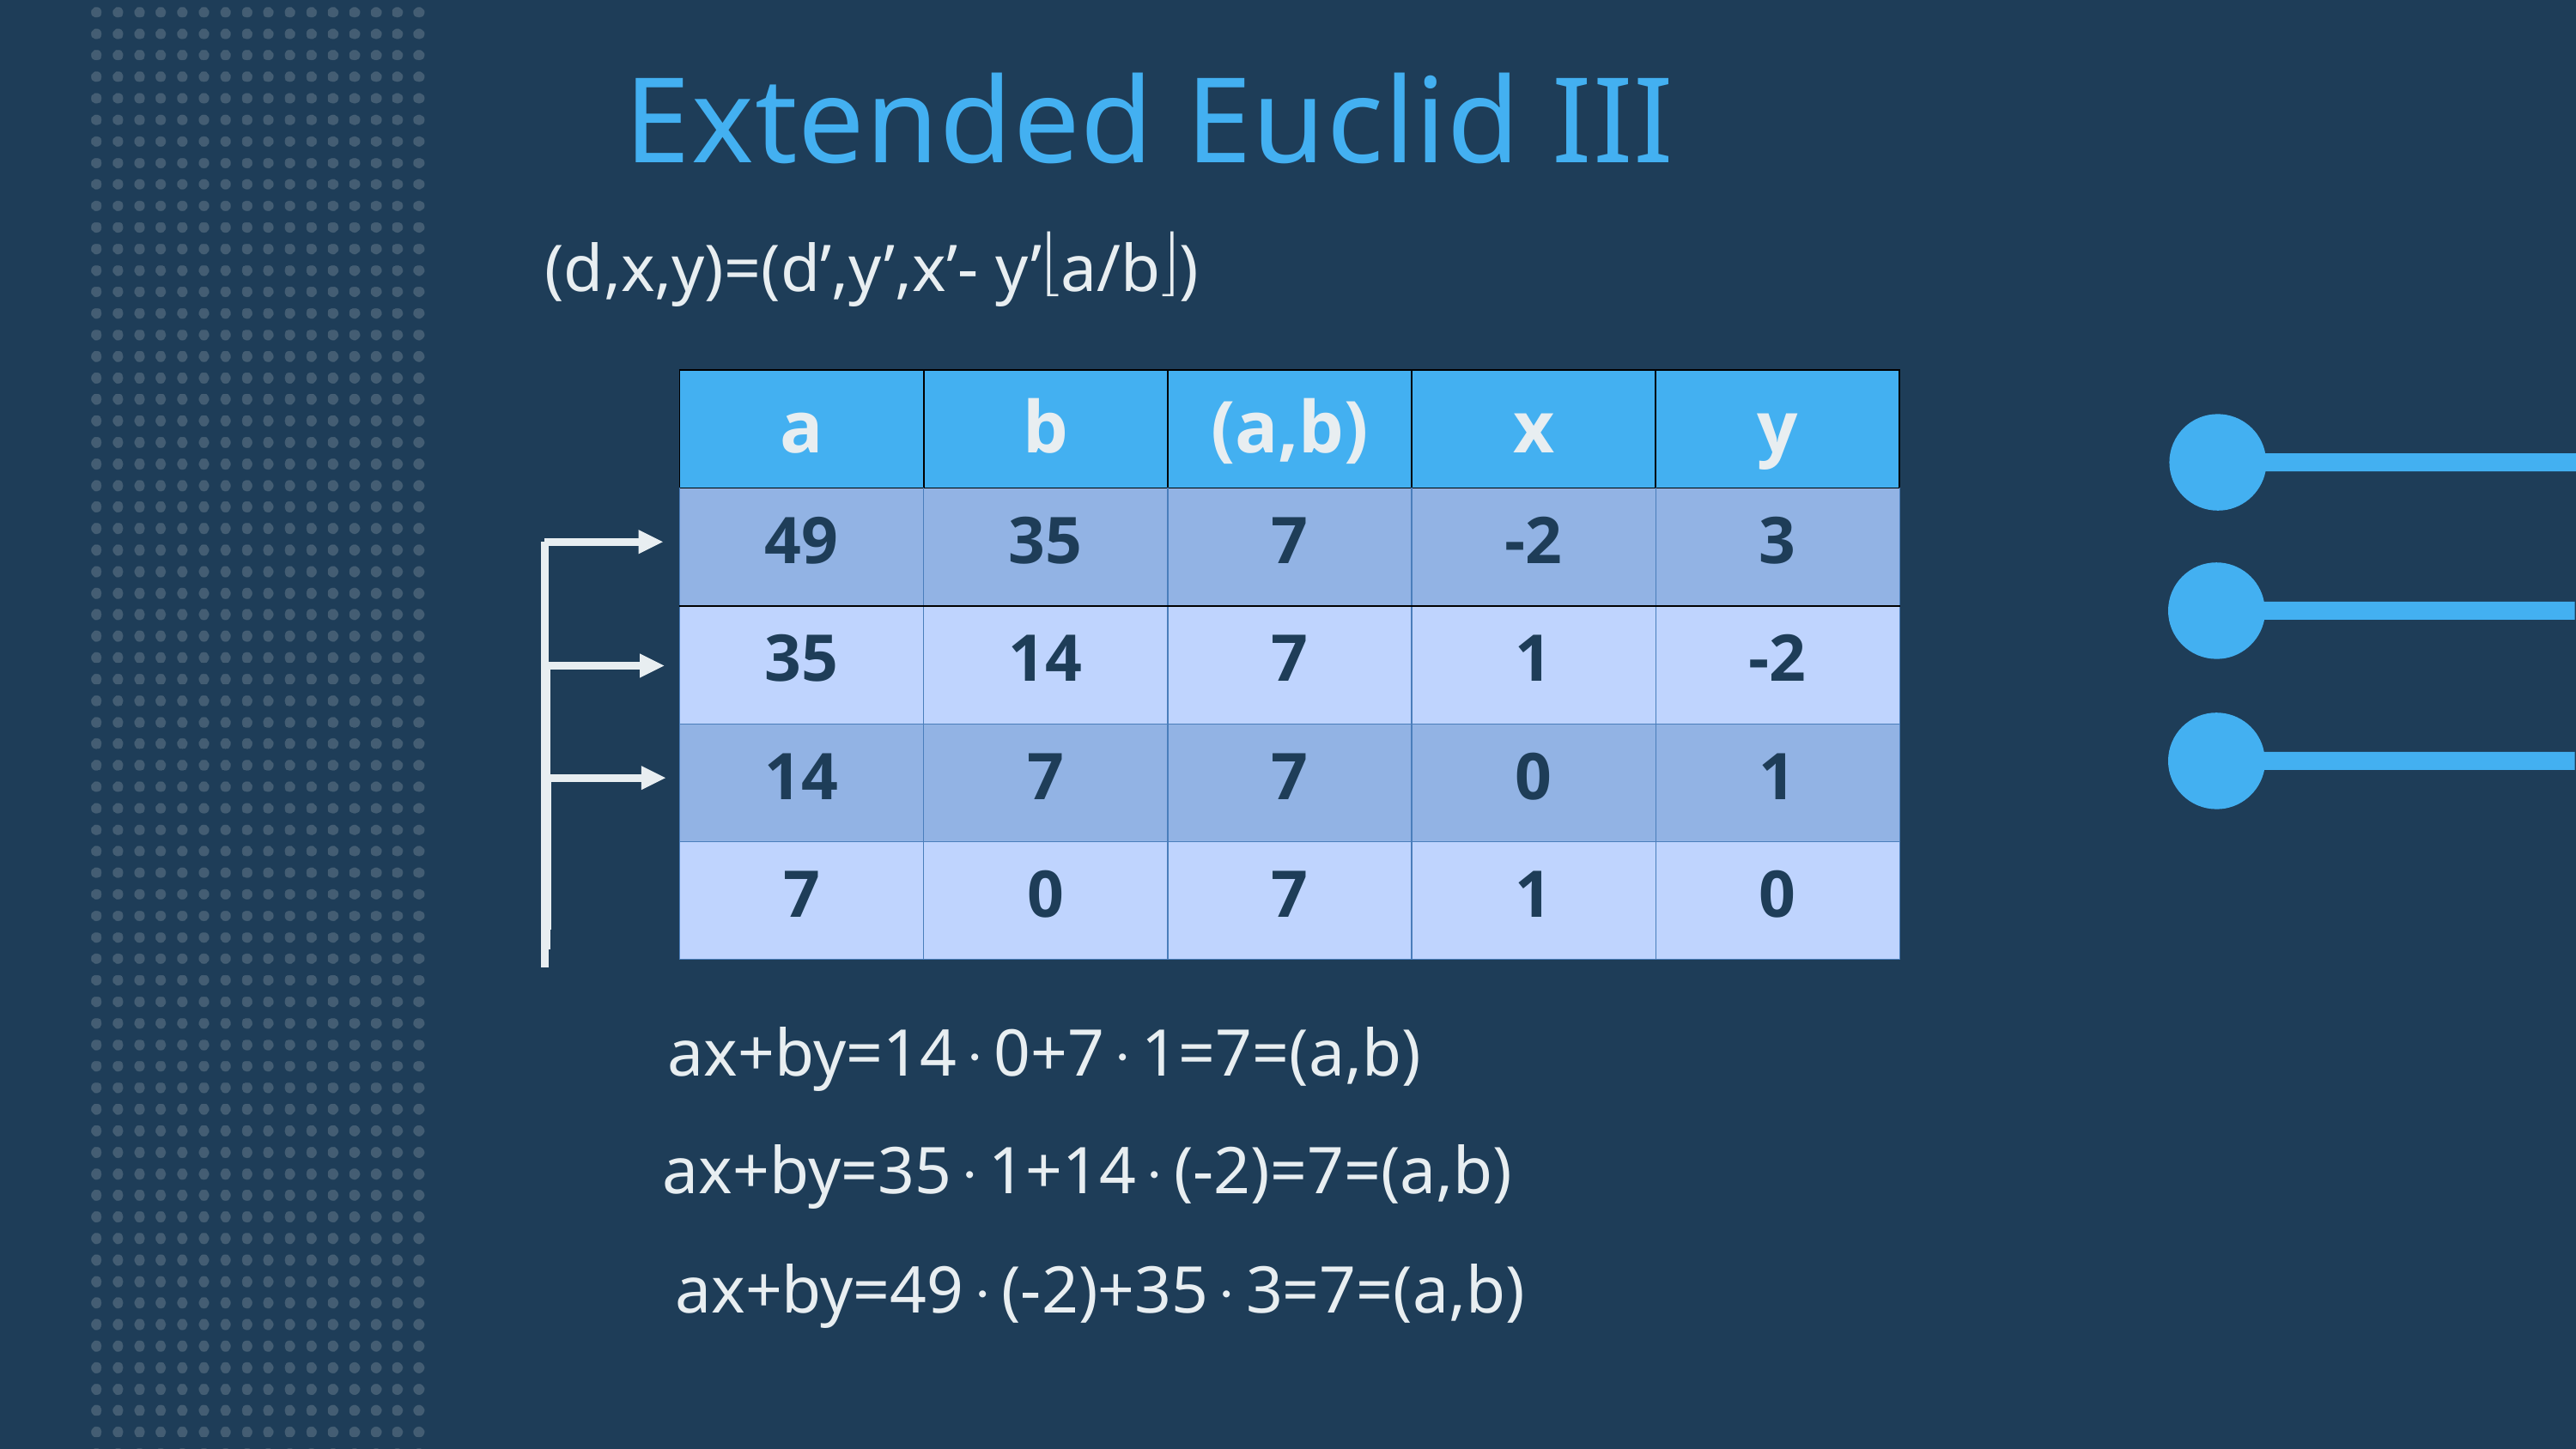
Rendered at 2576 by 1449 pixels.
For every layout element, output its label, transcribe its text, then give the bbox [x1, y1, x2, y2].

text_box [2167, 550, 2575, 671]
table_cell 7 [1169, 724, 1411, 841]
table_cell 7 [680, 842, 923, 959]
table_cell 35 [680, 607, 923, 724]
table_cell 1 [1413, 607, 1656, 724]
table_cell 0 [1413, 724, 1656, 841]
table_header a [680, 371, 923, 488]
table_cell -2 [1656, 607, 1899, 724]
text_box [544, 541, 663, 968]
text_box ax+by=140+71=7=(a,b) [591, 1014, 1435, 1097]
table_header x [1413, 371, 1655, 488]
table_cell 7 [924, 724, 1167, 841]
table_cell 7 [1169, 607, 1411, 724]
table_cell 0 [924, 842, 1167, 959]
table_cell 35 [924, 488, 1167, 605]
table_cell 49 [680, 488, 923, 605]
table_cell 1 [1413, 842, 1656, 959]
text_box (d,x,y)=(d’,y’,x’- y’a/b) [467, 181, 1212, 311]
table_header b [925, 371, 1167, 488]
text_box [2169, 402, 2576, 523]
table_cell 0 [1656, 842, 1899, 959]
table_cell 1 [1656, 724, 1899, 841]
table_cell 14 [680, 724, 923, 841]
table_header (a,b) [1169, 371, 1411, 488]
text_box ax+by=49(-2)+353=7=(a,b) [598, 1251, 1538, 1333]
text_box Extended Euclid III [624, 37, 2275, 186]
table_cell -2 [1413, 488, 1656, 605]
picture [85, 0, 433, 1449]
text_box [2167, 700, 2575, 822]
table_header y [1656, 371, 1899, 488]
table_cell 3 [1656, 488, 1899, 605]
table_cell 7 [1169, 842, 1411, 959]
table_cell 7 [1169, 488, 1411, 605]
table_cell 14 [924, 607, 1167, 724]
text_box ax+by=351+14(-2)=7=(a,b) [586, 1131, 1526, 1215]
